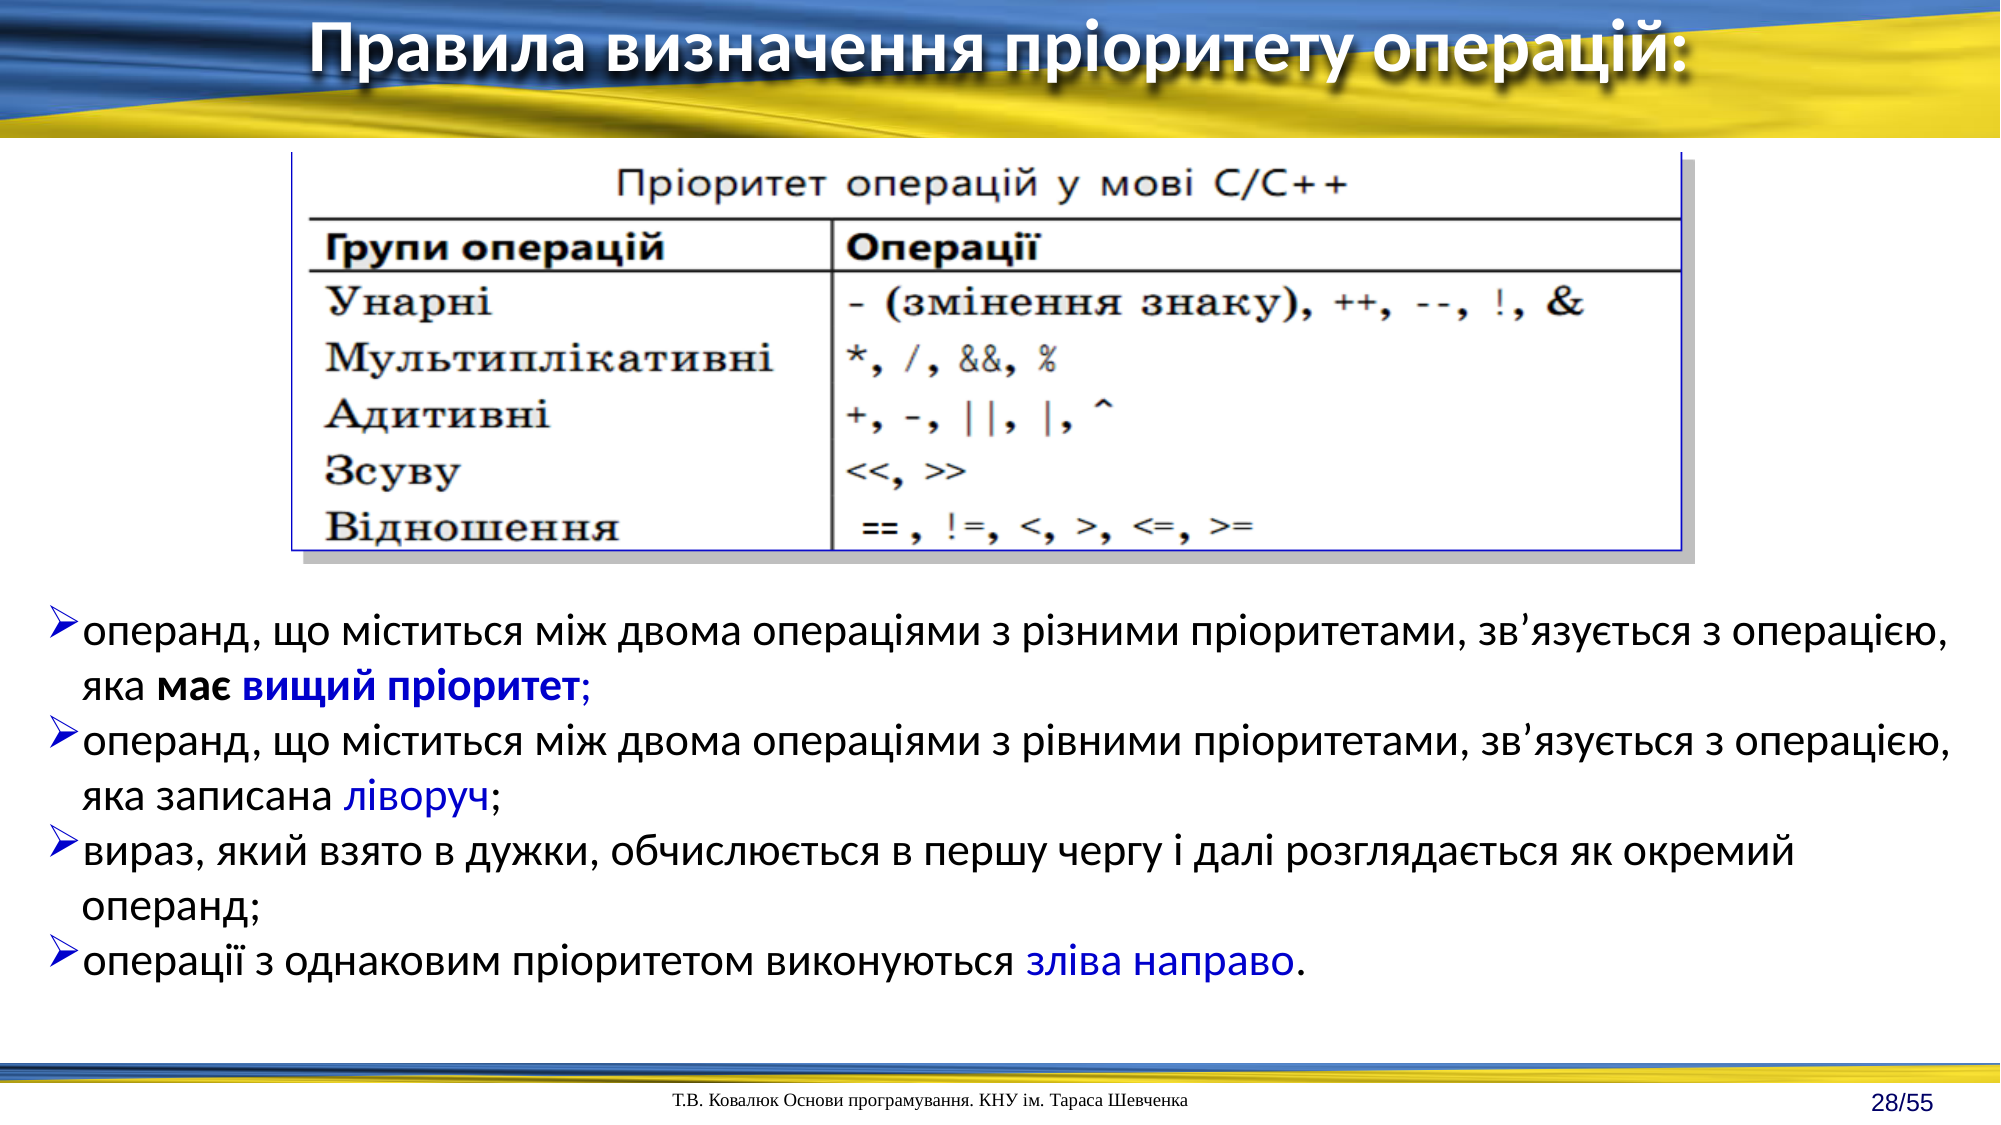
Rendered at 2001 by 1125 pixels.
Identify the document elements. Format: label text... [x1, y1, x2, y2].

picture [0, 95, 2000, 138]
picture [0, 1063, 2000, 1083]
title Правила визначення пріоритету операцій: [0, 0, 2000, 95]
picture [291, 152, 1695, 564]
text_box операнд, що міститься між двома операціями з різними пріоритетами, зв’язується з операцією, яка має вищий пріоритет; операнд, що міститься між двома операціями з рівними пріоритетами, зв’язується з операцією, яка записана ліворуч; вираз, який взято в дужки, обчислюється в першу чергу і далі розглядається як окремий операнд; операції з однаковим пріоритетом виконуються зліва направо. [31, 592, 1969, 992]
